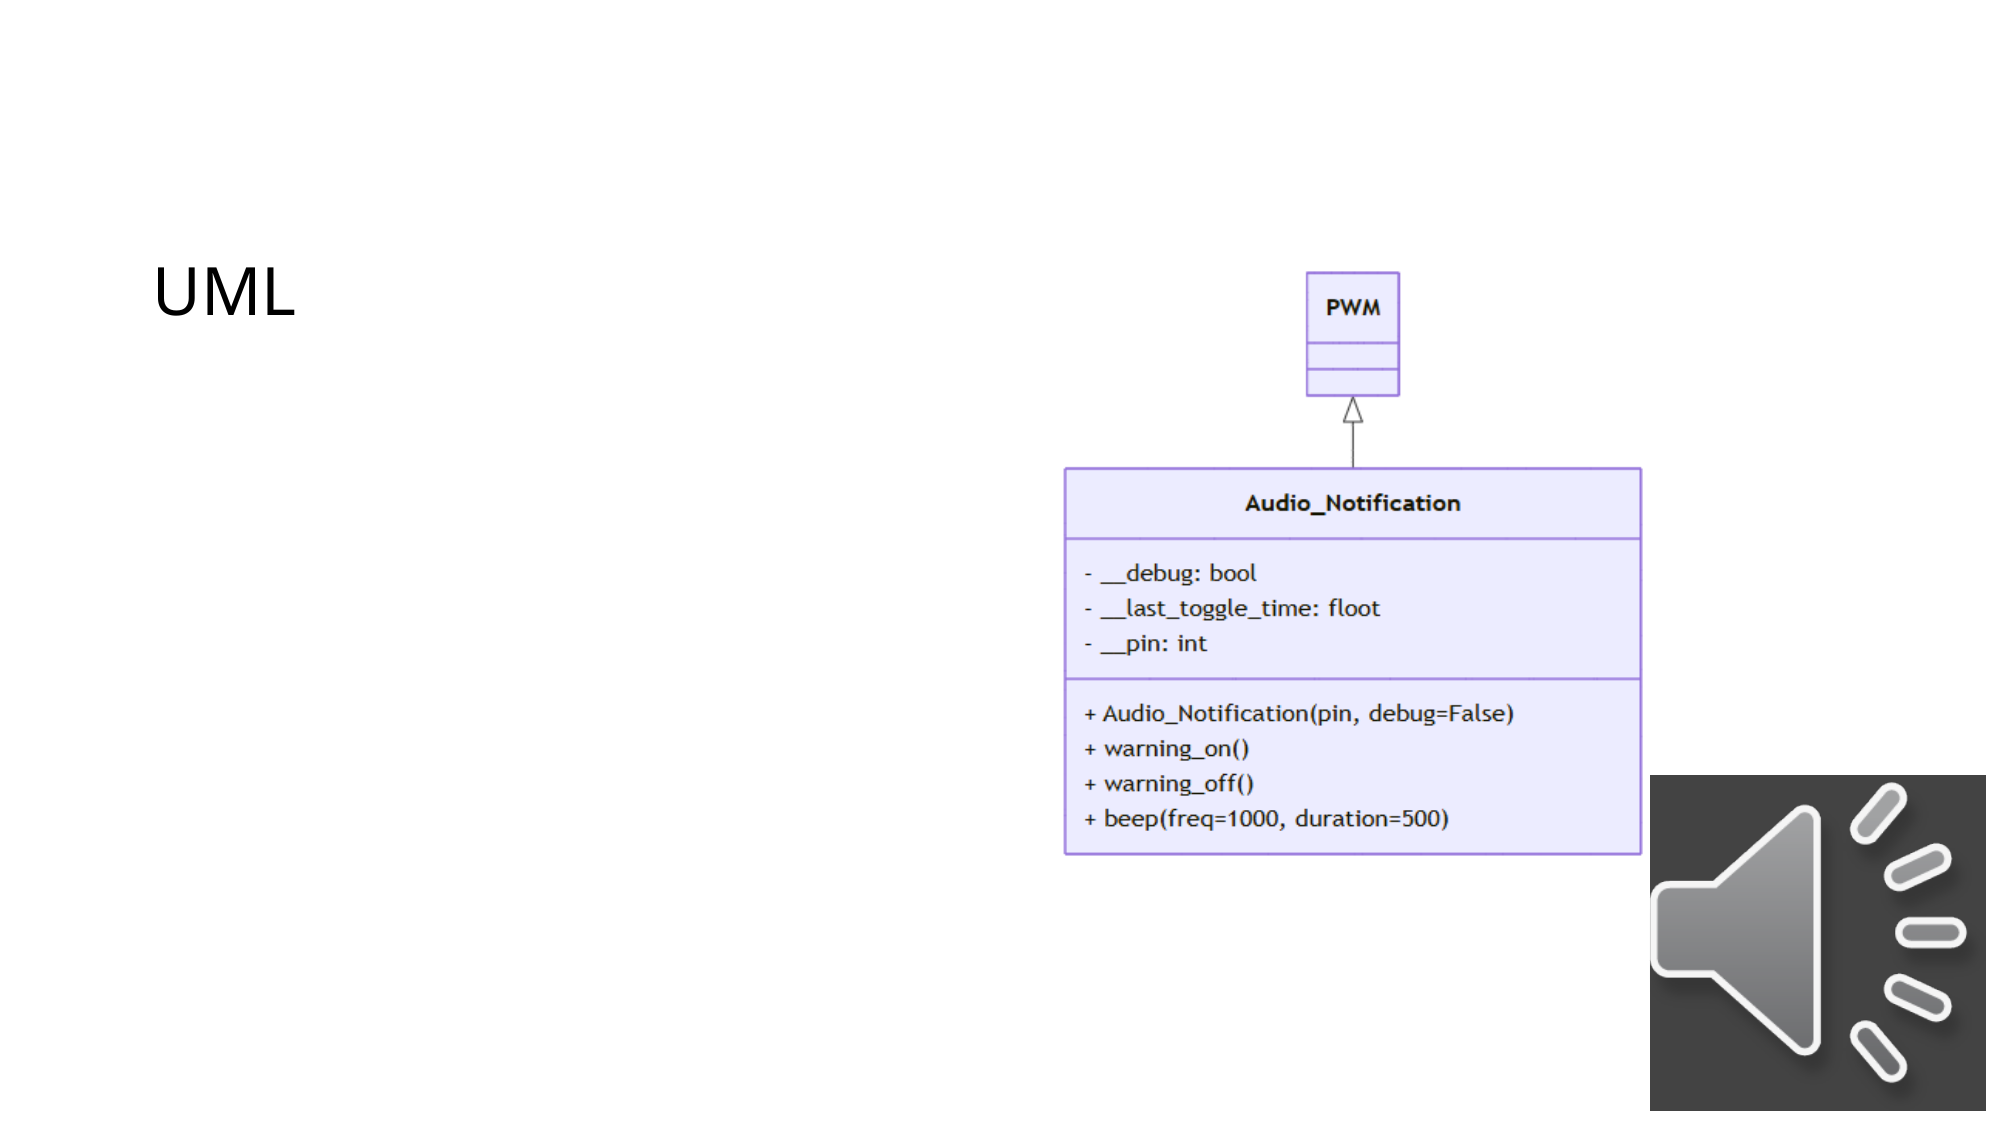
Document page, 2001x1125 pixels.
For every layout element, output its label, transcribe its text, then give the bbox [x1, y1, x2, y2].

picture [1648, 773, 1987, 1112]
title UML [137, 75, 783, 338]
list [1049, 257, 1664, 867]
